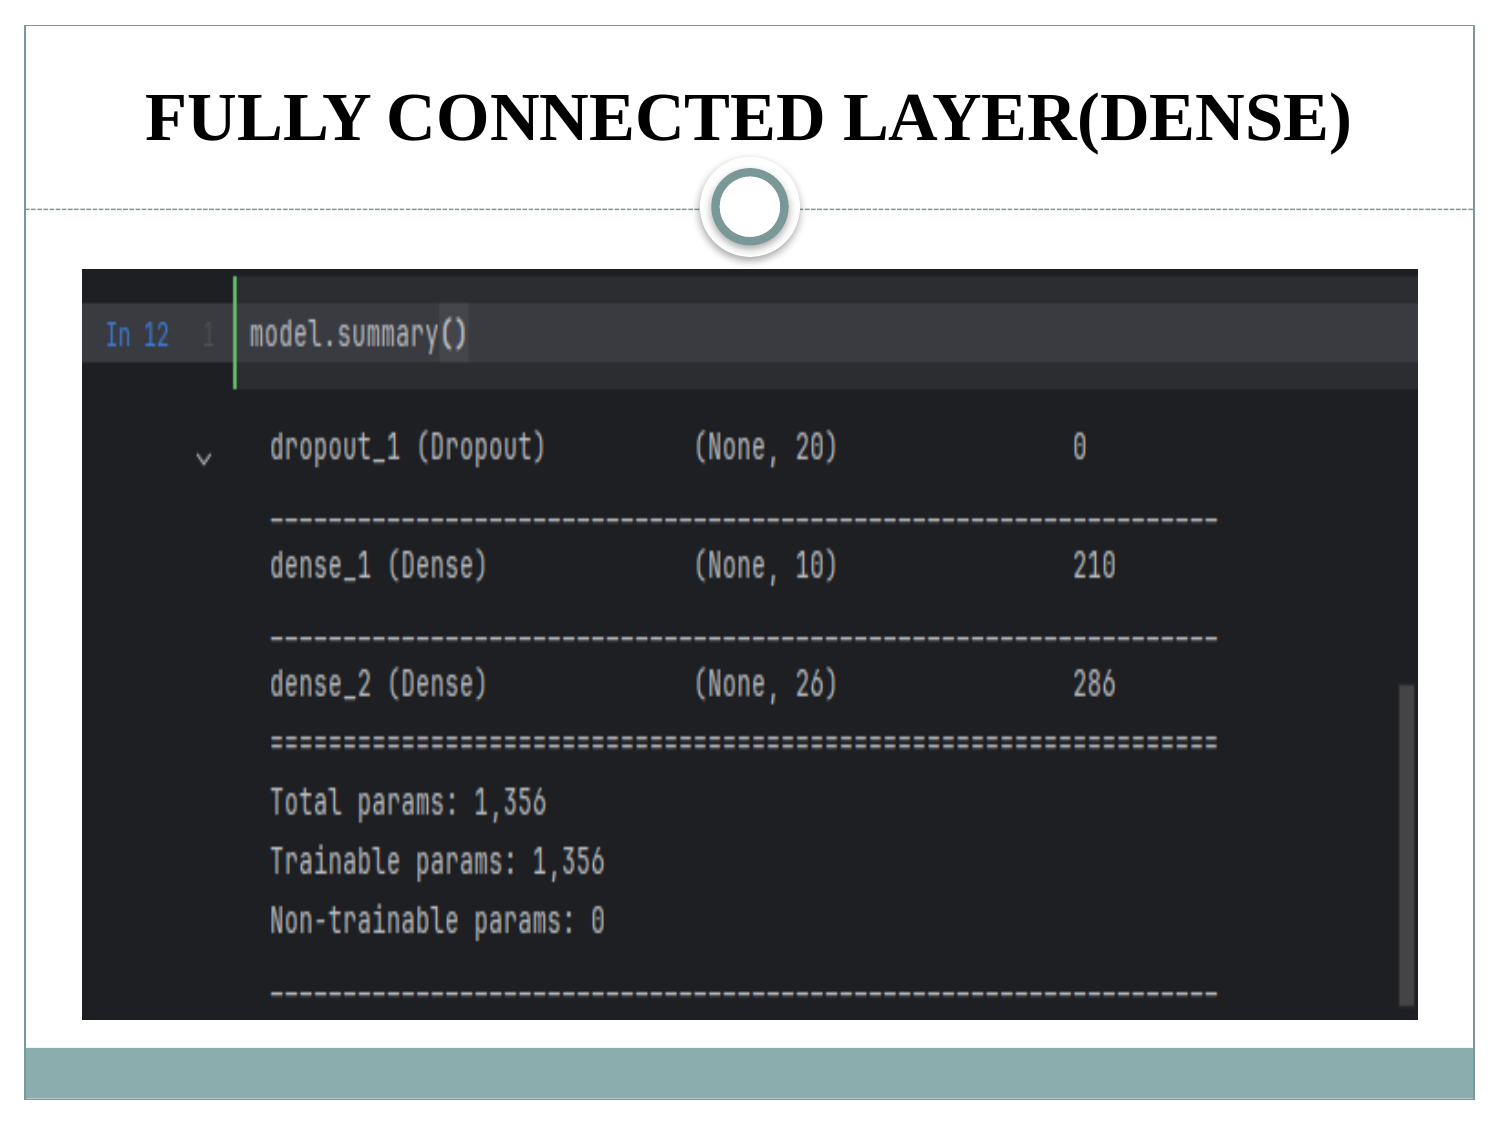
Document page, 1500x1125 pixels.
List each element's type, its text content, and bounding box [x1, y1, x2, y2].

picture [81, 269, 1419, 1020]
title FULLY CONNECTED LAYER(DENSE) [49, 37, 1450, 162]
